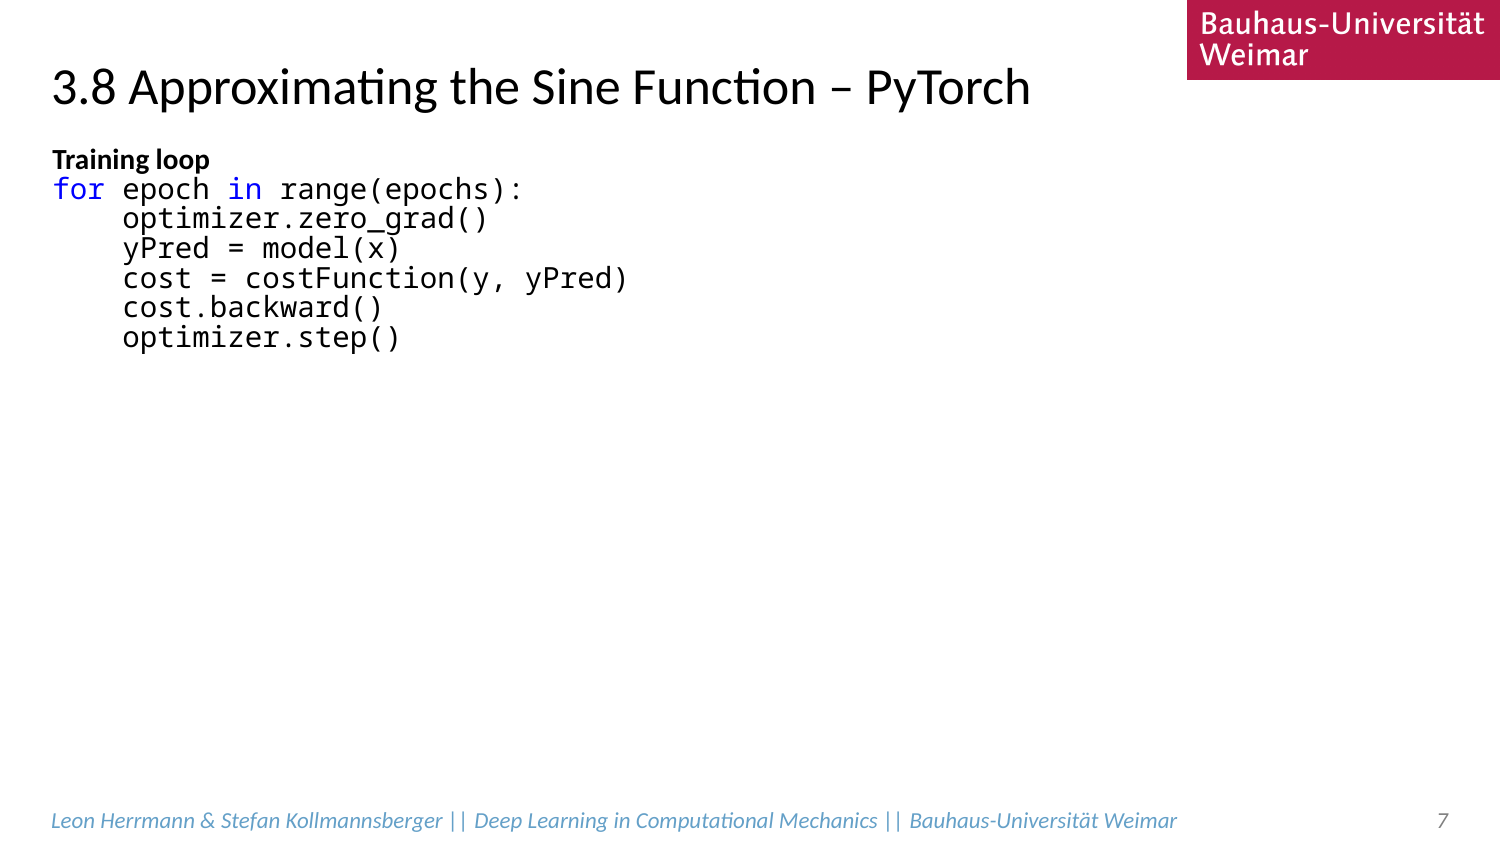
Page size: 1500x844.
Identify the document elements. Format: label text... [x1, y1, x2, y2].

picture [1187, 0, 1500, 80]
slide_number 7 [1311, 796, 1448, 842]
footer Leon Herrmann & Stefan Kollmannsberger || Deep Learning in Computational Mechanics || Bauhaus-Universität Weimar [51, 796, 1311, 842]
title 3.8 Approximating the Sine Function – PyTorch [50, 48, 1189, 114]
list Training loop for epoch in range(epochs): optimizer.zero_grad() yPred = model(x) cost = costFunction(y, yPred) cost.backward() optimizer.step() [52, 135, 1449, 787]
